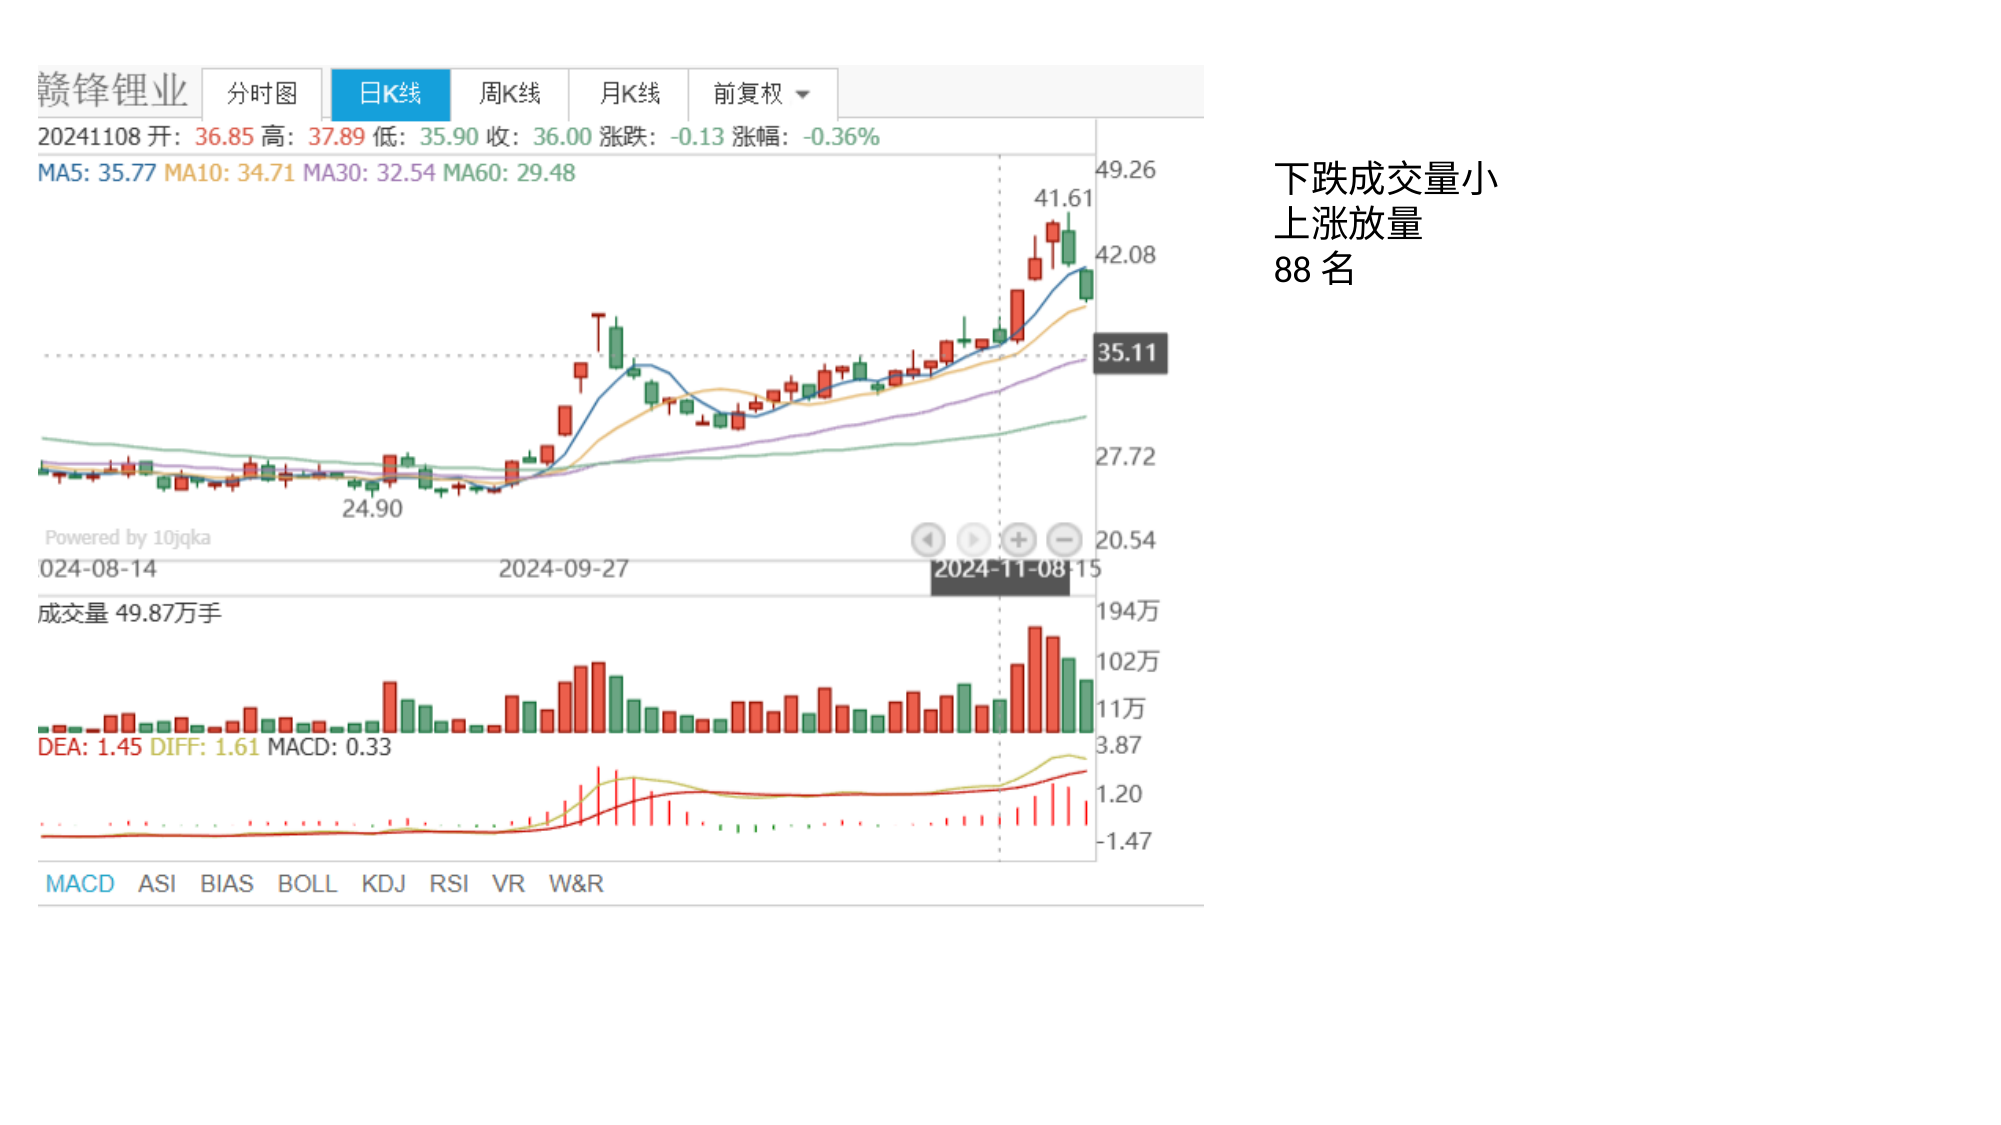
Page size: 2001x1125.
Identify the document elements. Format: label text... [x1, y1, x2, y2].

text_box 下跌成交量小 上涨放量 88名 [1258, 147, 1926, 298]
picture [38, 65, 1204, 909]
